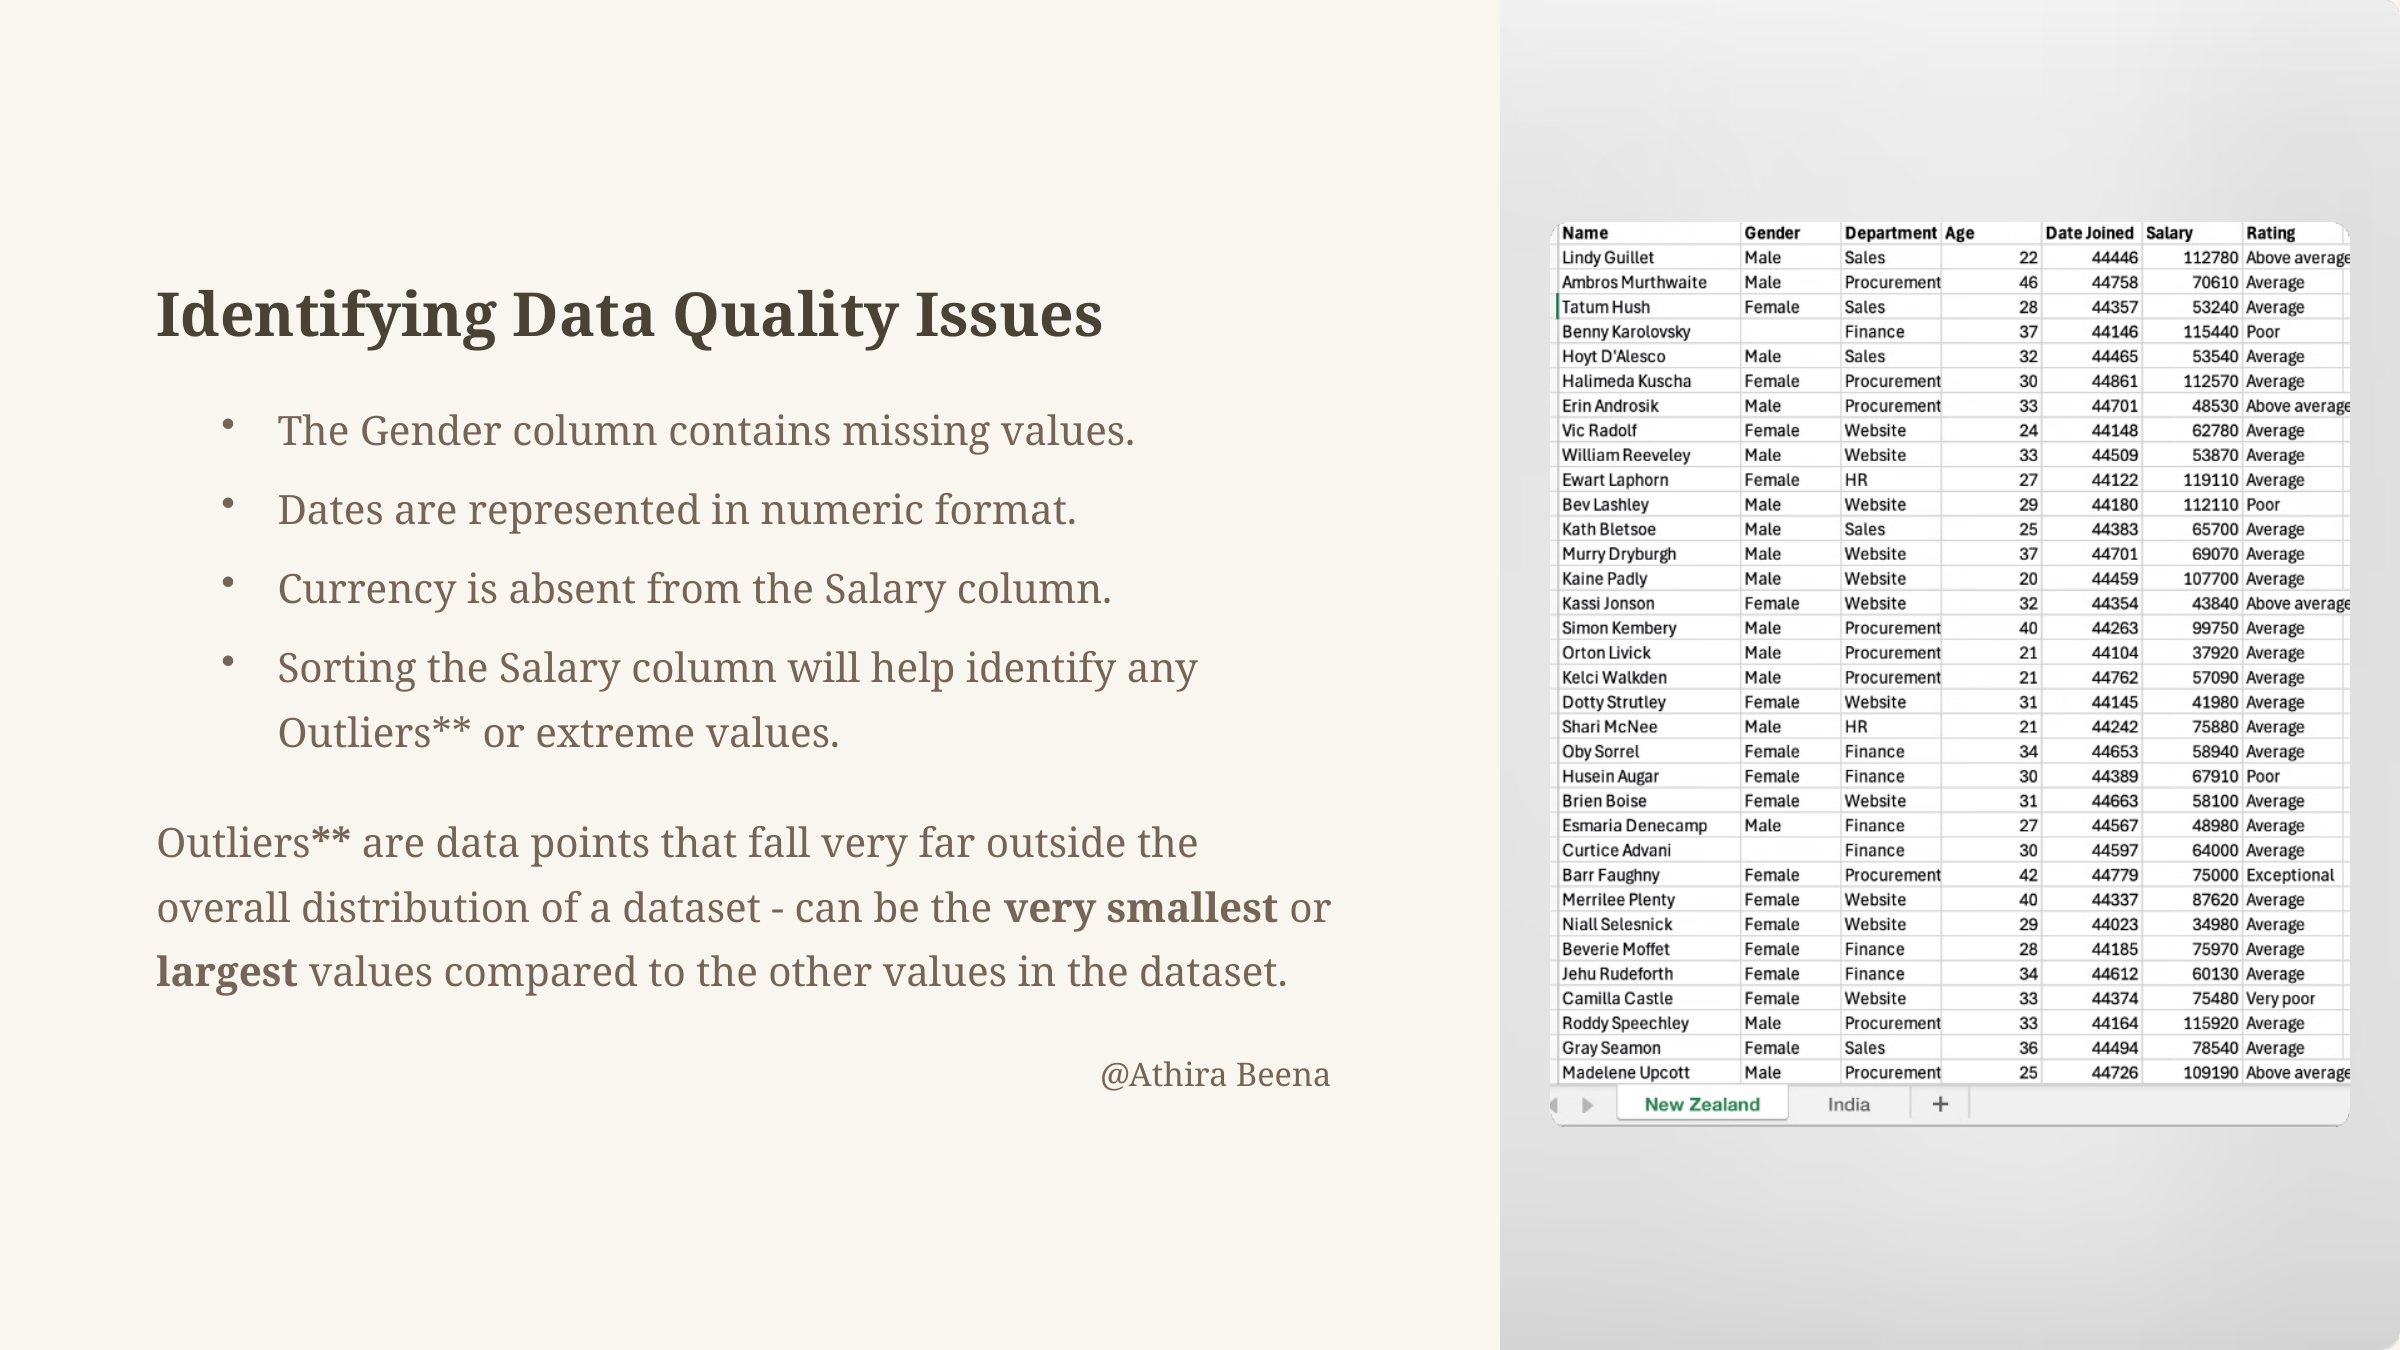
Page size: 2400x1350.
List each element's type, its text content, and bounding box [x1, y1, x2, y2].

text_box [0, 0, 1499, 1350]
text_box The Gender column contains missing values. [206, 381, 1359, 446]
text_box Currency is absent from the Salary column. [206, 539, 1359, 604]
text_box @Athira Beena [141, 1033, 1359, 1086]
text_box Dates are represented in numeric format. [206, 460, 1359, 525]
text_box Sorting the Salary column will help identify any Outliers** or extreme values. [206, 618, 1359, 748]
text_box Outliers** are data points that fall very far outside the overall distribution of a dataset - can be the very smallest or largest values compared to the other values in the dataset. [141, 793, 1359, 988]
text_box Identifying Data Quality Issues [141, 264, 1105, 341]
picture [1499, 0, 2400, 1350]
